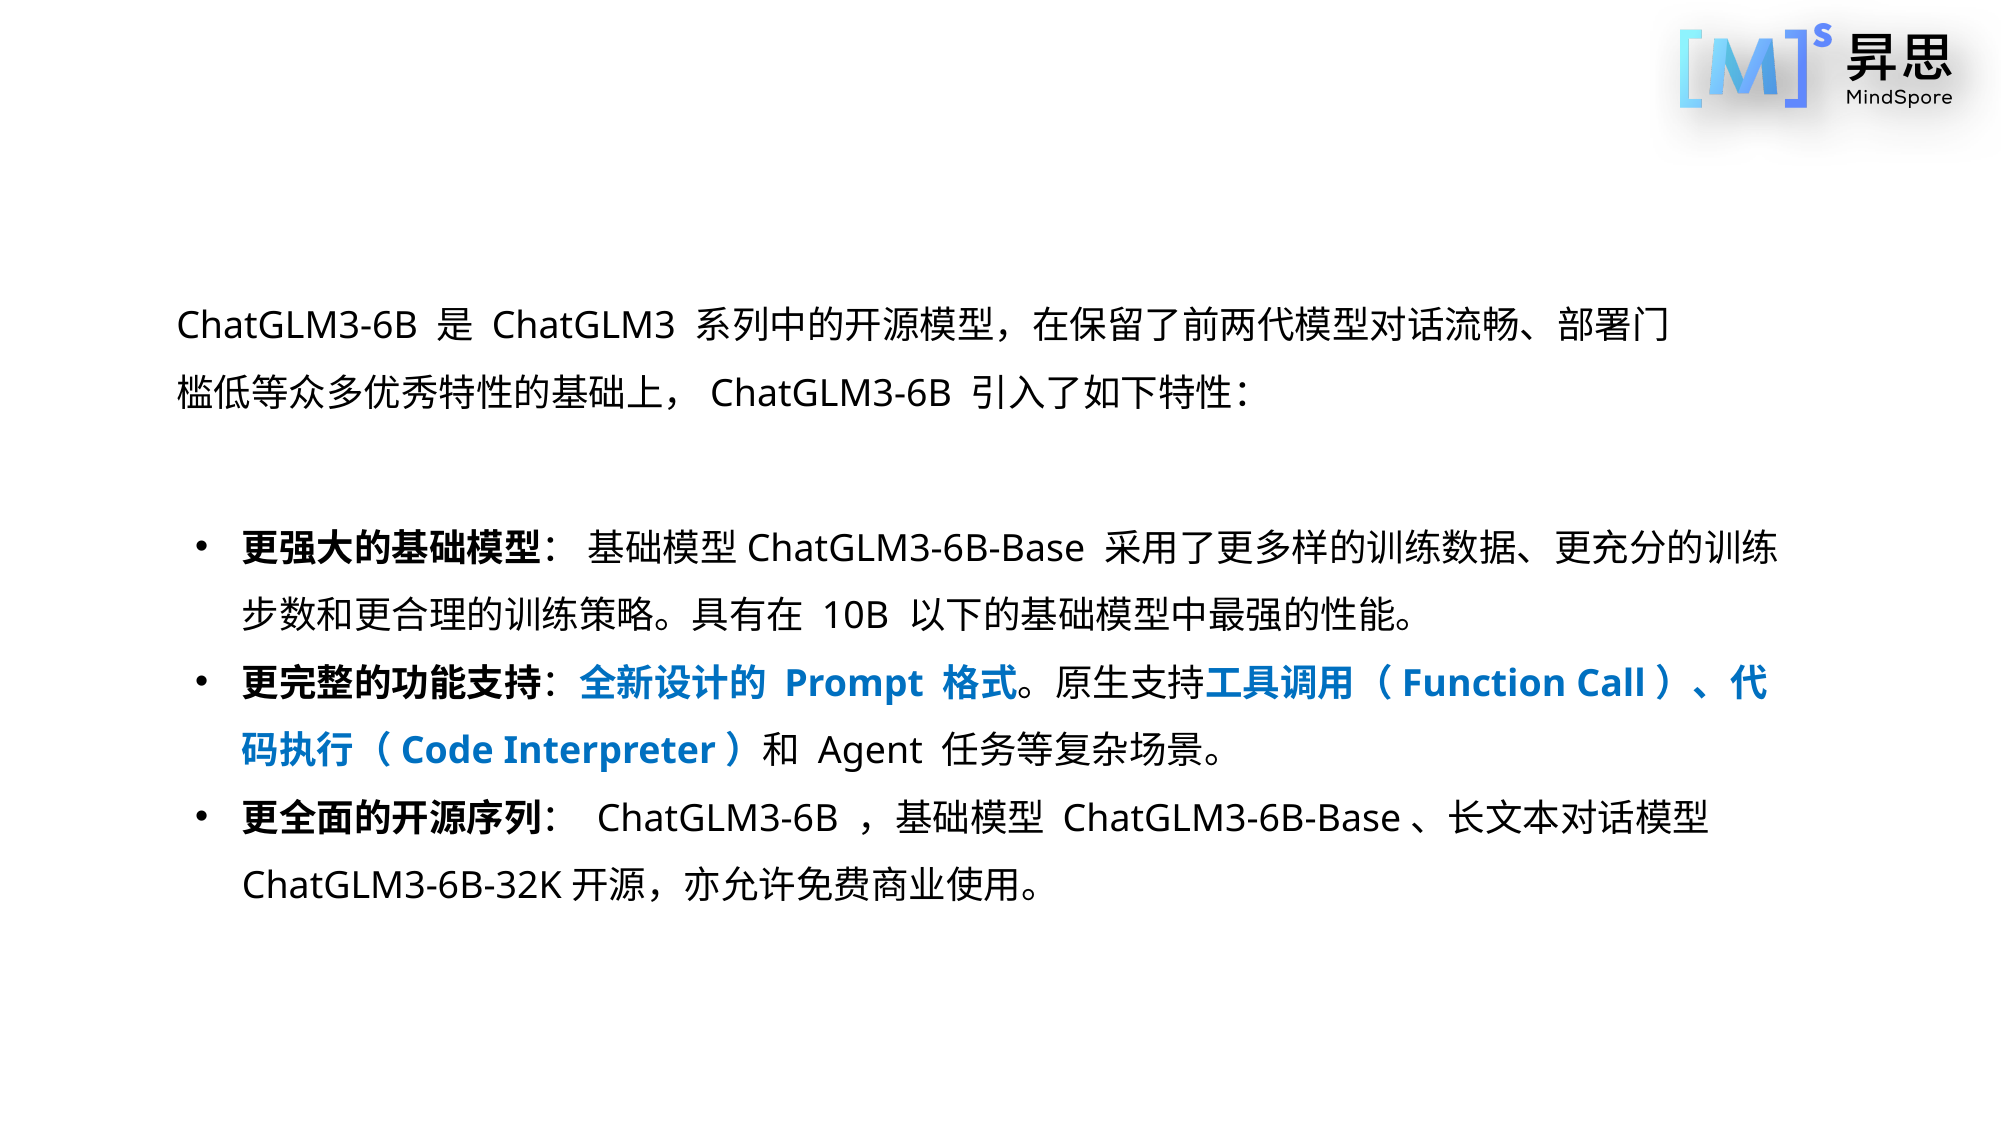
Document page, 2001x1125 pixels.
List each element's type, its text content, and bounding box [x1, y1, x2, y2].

text_box ChatGLM3-6B 是 ChatGLM3 系列中的开源模型，在保留了前两代模型对话流畅、部署门槛低等众多优秀特性的基础上，ChatGLM3-6B 引入了如下特性： [161, 271, 1717, 422]
text_box 更强大的基础模型： 基础模型ChatGLM3-6B-Base 采用了更多样的训练数据、更充分的训练步数和更合理的训练策略。具有在 10B 以下的基础模型中最强的性能。 更完整的功能支持：全新设计的 Prompt 格式。原生支持工具调用（Function Call）、代码执行（Code Interpreter）和 Agent 任务等复杂场景。 更全面的开源序列： ChatGLM3-6B ，基础模型 ChatGLM3-6B-Base、长文本对话模型 ChatGLM3-6B-32K开源，亦允许免费商业使用。 [180, 493, 1805, 914]
picture [1680, 23, 1952, 108]
